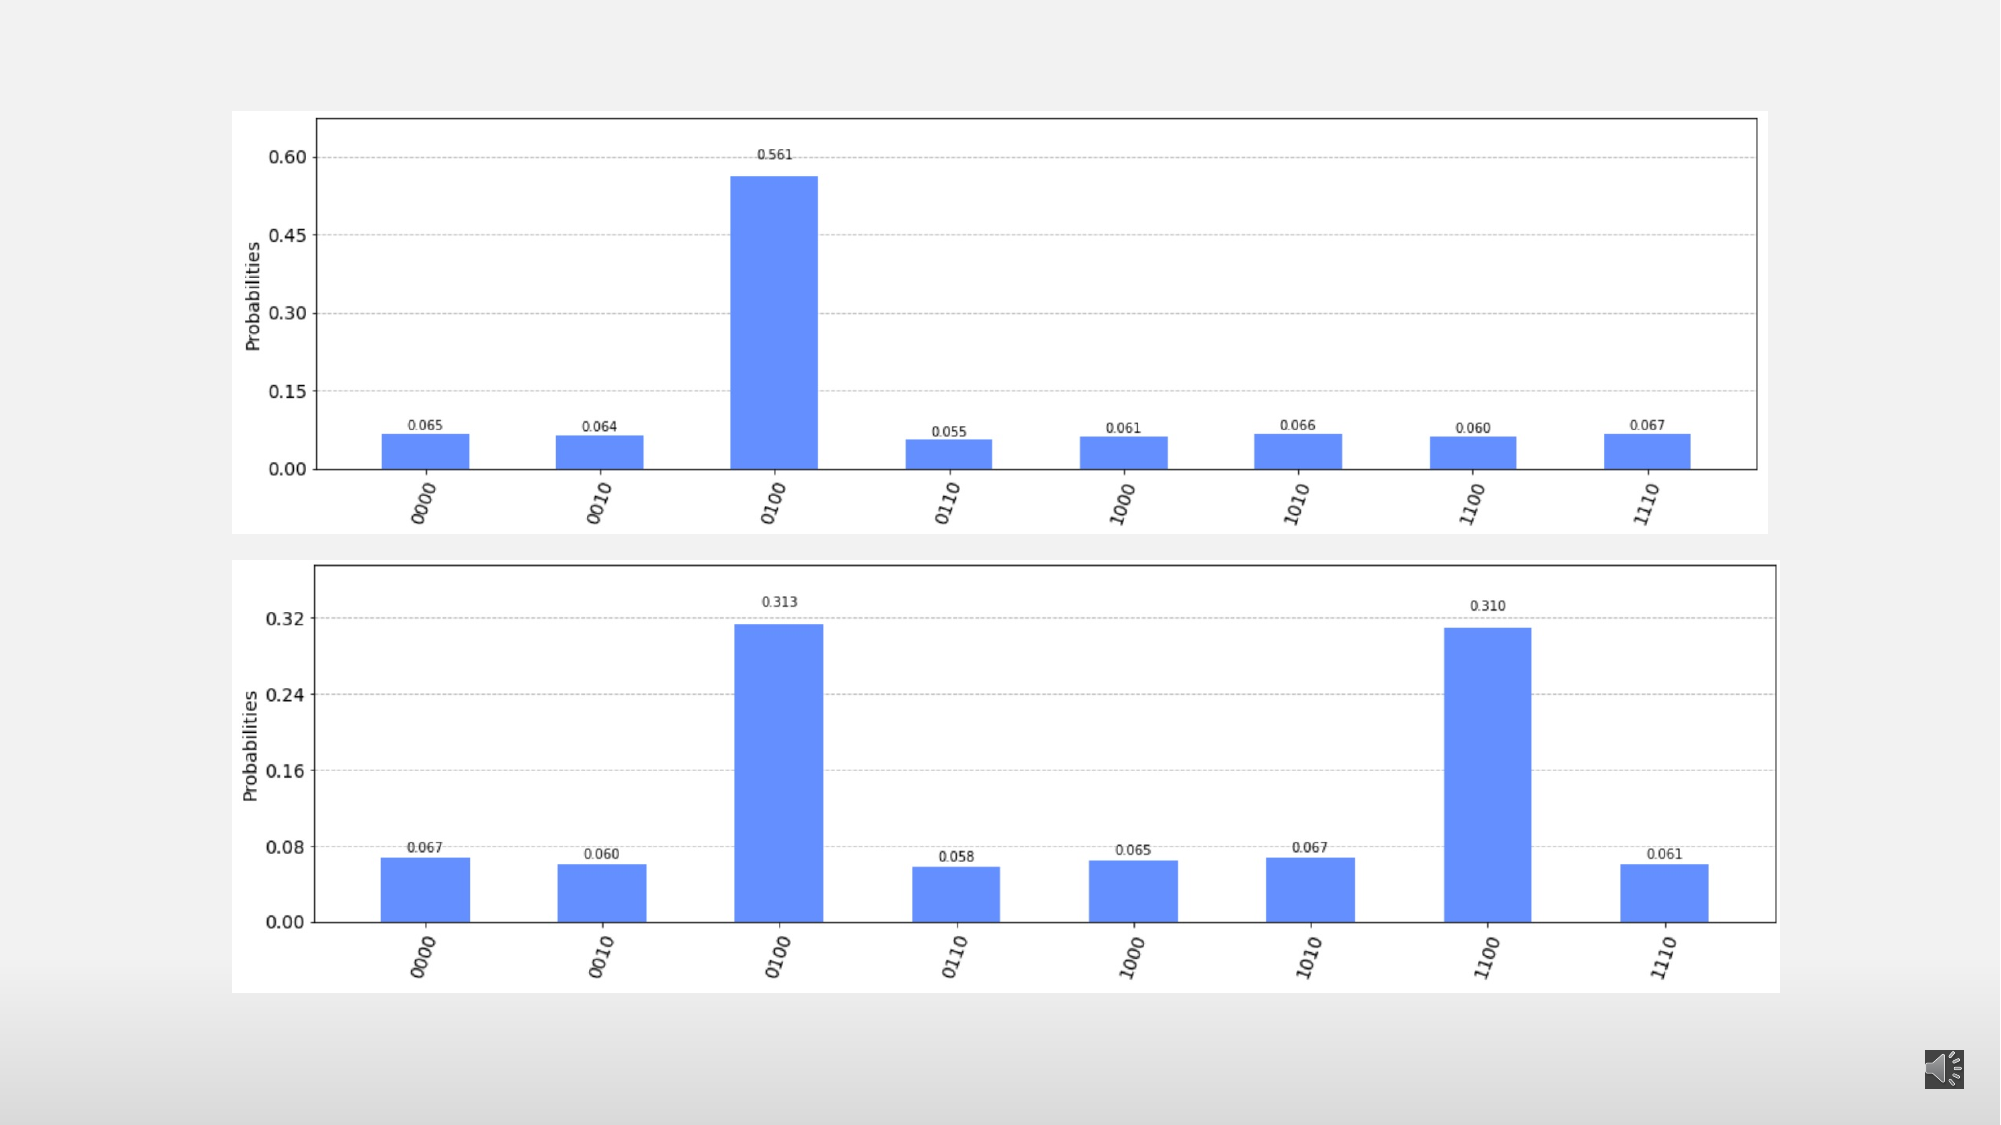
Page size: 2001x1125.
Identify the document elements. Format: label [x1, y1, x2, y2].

list [232, 110, 1768, 534]
picture [232, 560, 1780, 993]
picture [1924, 1049, 1965, 1090]
